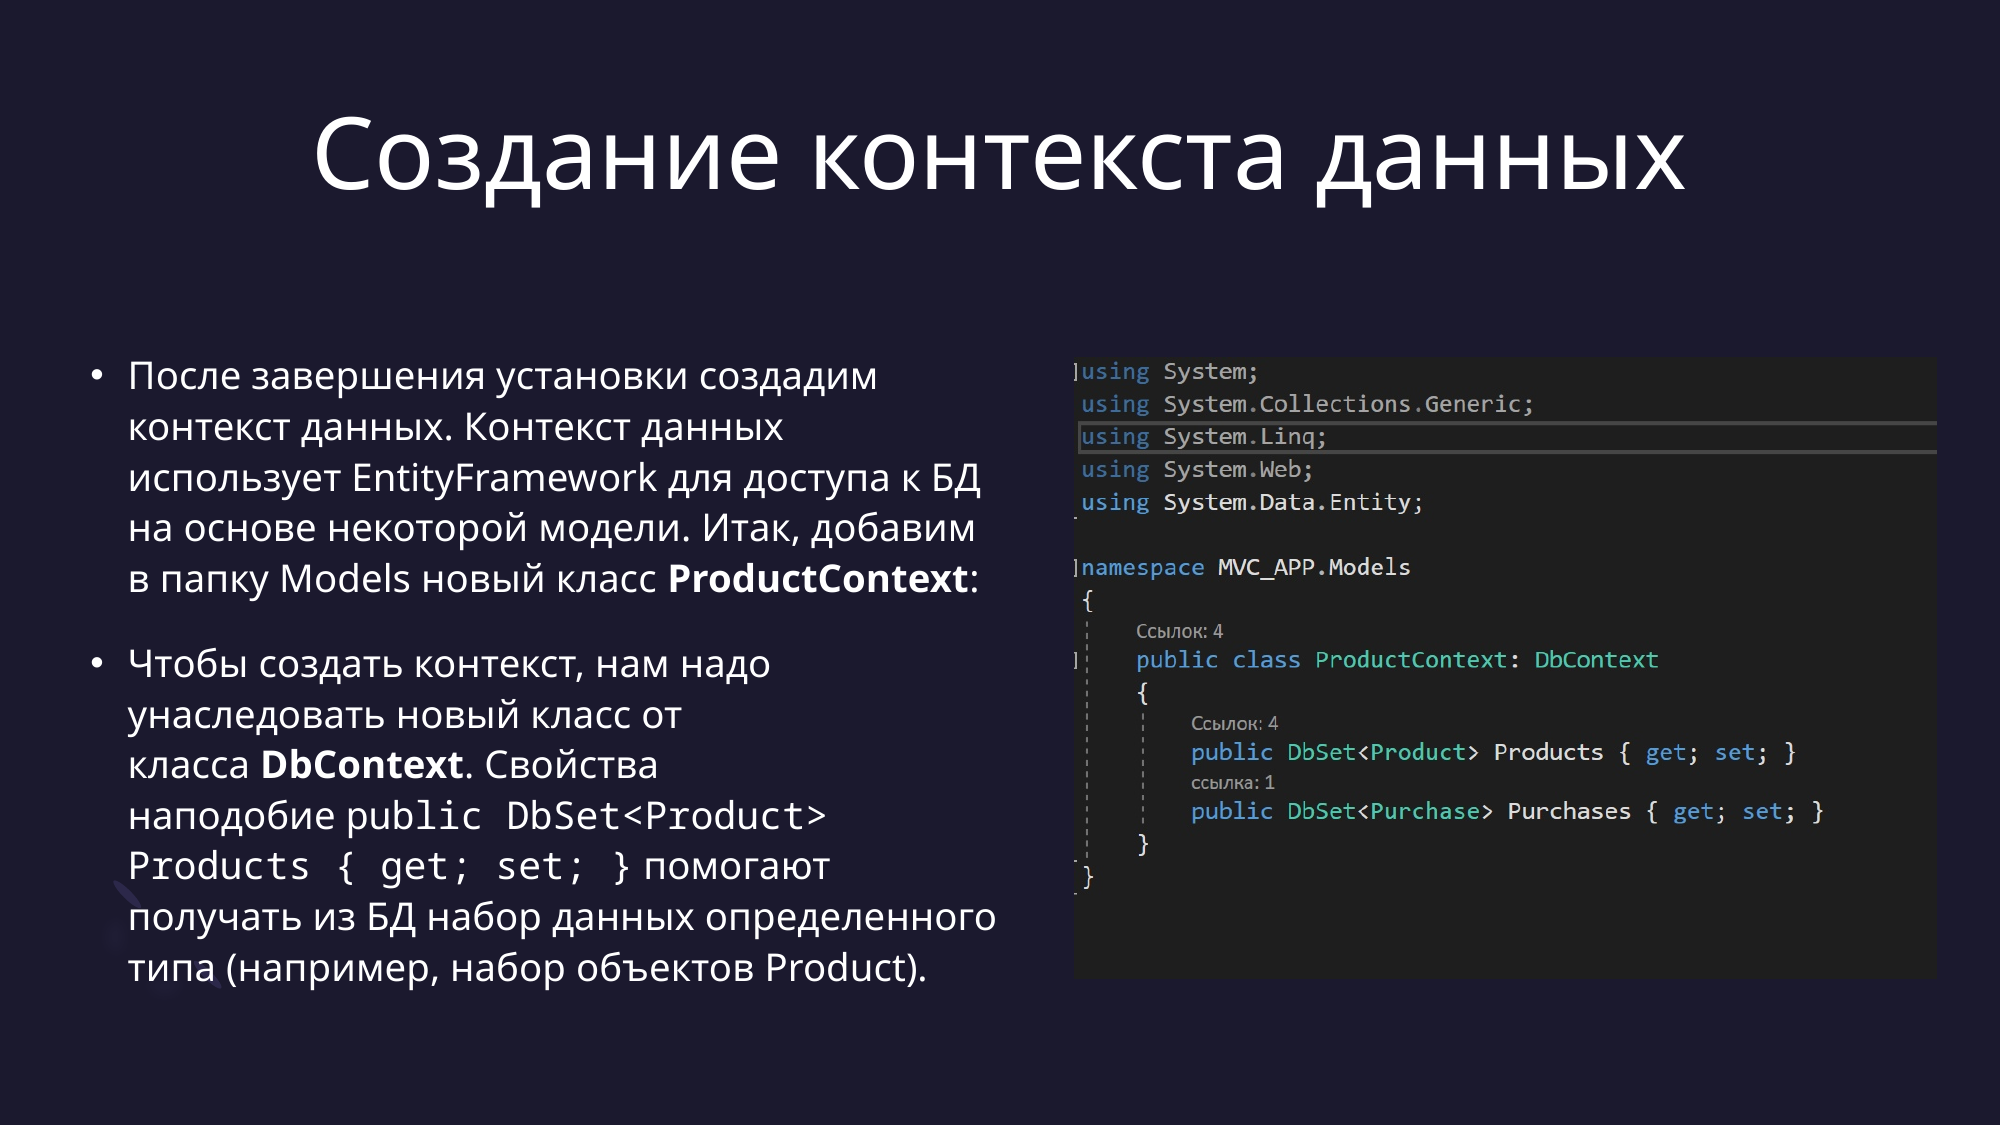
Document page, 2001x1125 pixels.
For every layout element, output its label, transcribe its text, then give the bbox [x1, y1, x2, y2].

title Создание контекста данных [90, 90, 1910, 309]
picture [1074, 357, 1937, 979]
list После завершения установки создадим контекст данных. Контекст данных использует EntityFramework для доступа к БД на основе некоторой модели. Итак, добавим в папку Models новый класс ProductContext: Чтобы создать контекст, нам надо унаследовать новый класс от класса DbContext. Свойства наподобие public DbSet<Product> Products { get; set; } помогают получать из БД набор данных определенного типа (например, набор объектов Product). [90, 346, 1000, 1000]
